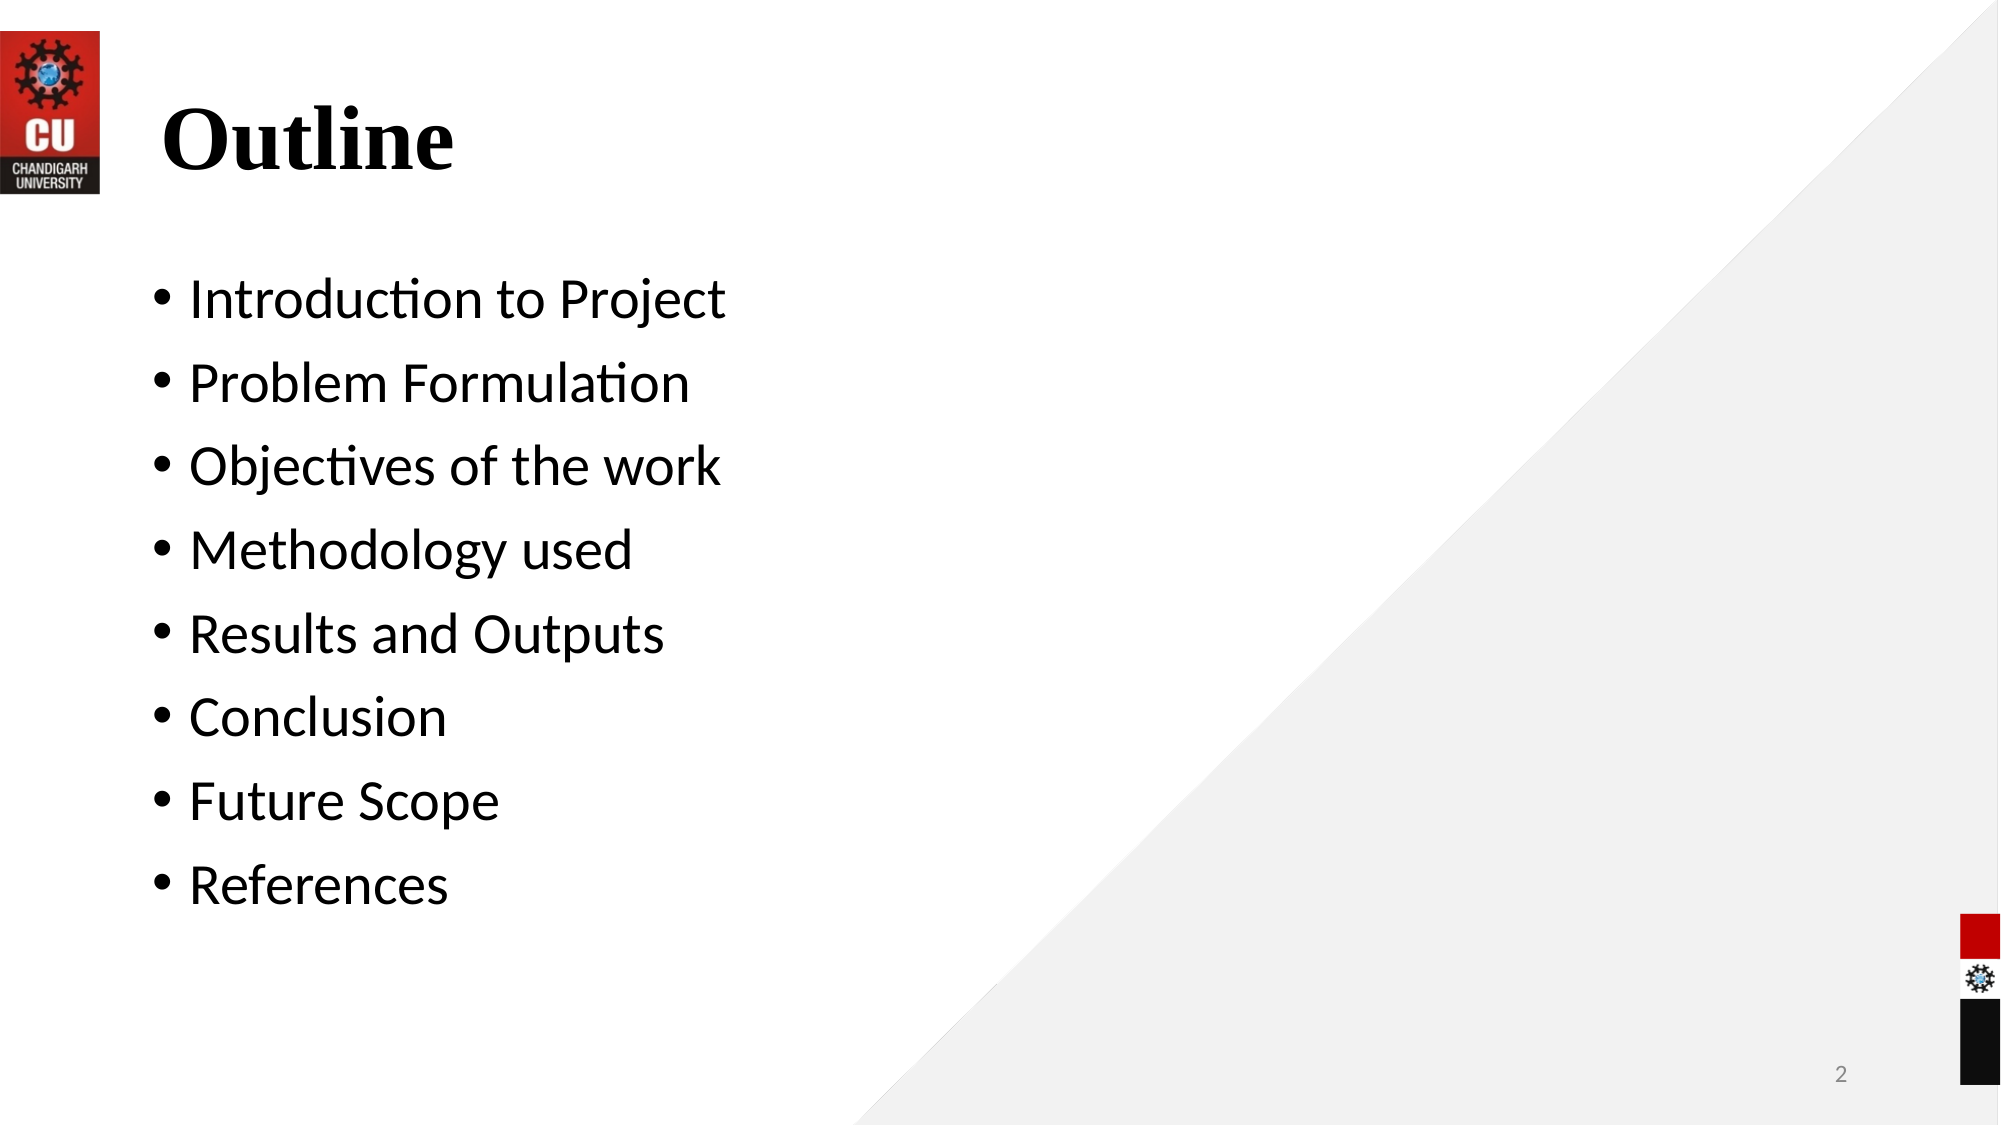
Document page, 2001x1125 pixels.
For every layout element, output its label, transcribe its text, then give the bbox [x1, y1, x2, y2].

list Introduction to Project Problem Formulation Objectives of the work Methodology used Results and Outputs Conclusion Future Scope References [137, 260, 1863, 1073]
title Outline [145, 59, 1871, 220]
picture [0, 0, 2001, 1125]
slide_number 2 [1412, 1042, 1863, 1103]
